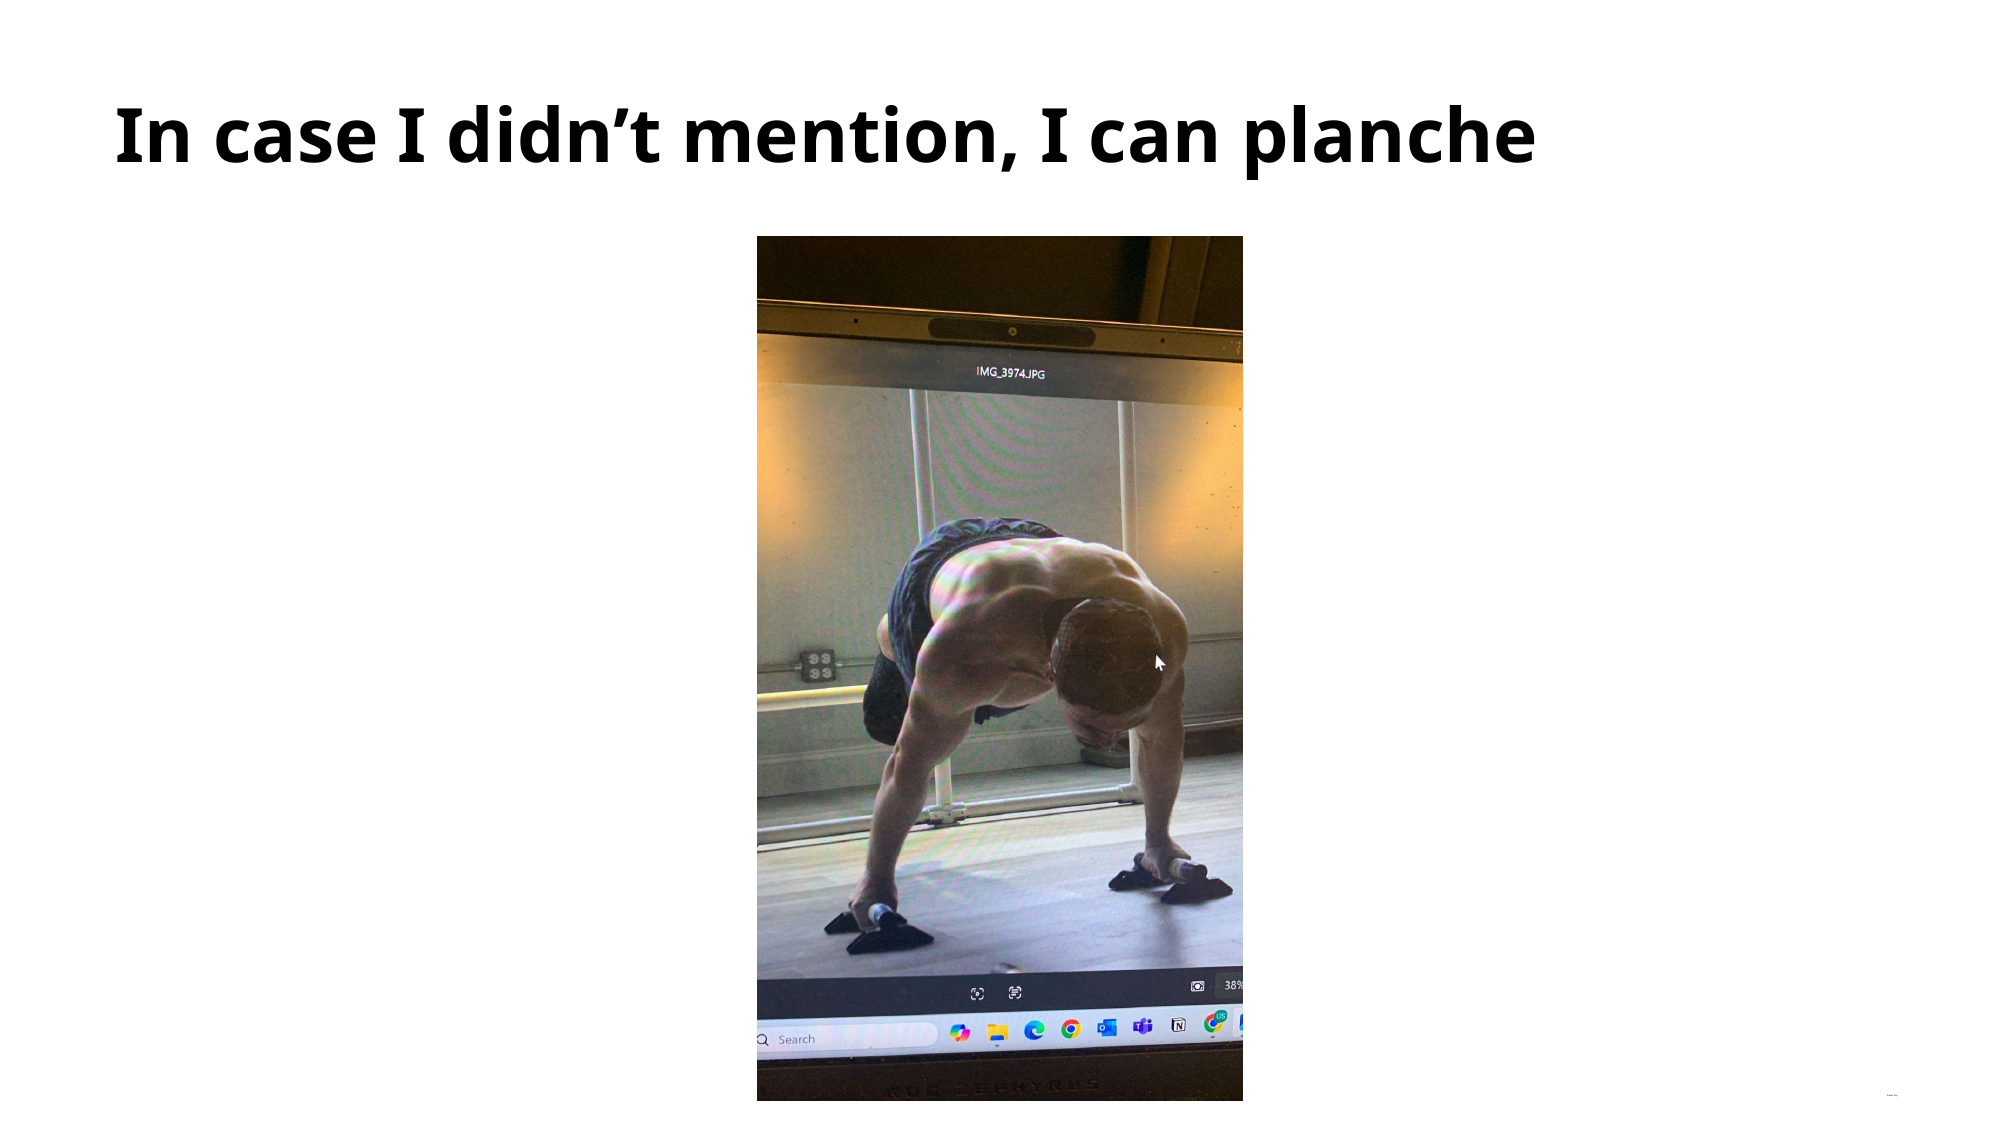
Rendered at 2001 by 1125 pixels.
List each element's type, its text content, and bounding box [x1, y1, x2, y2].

title In case I didn’t mention, I can planche [100, 90, 1849, 276]
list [756, 236, 1243, 1101]
text_box Thanks Trey [1871, 1087, 1919, 1105]
